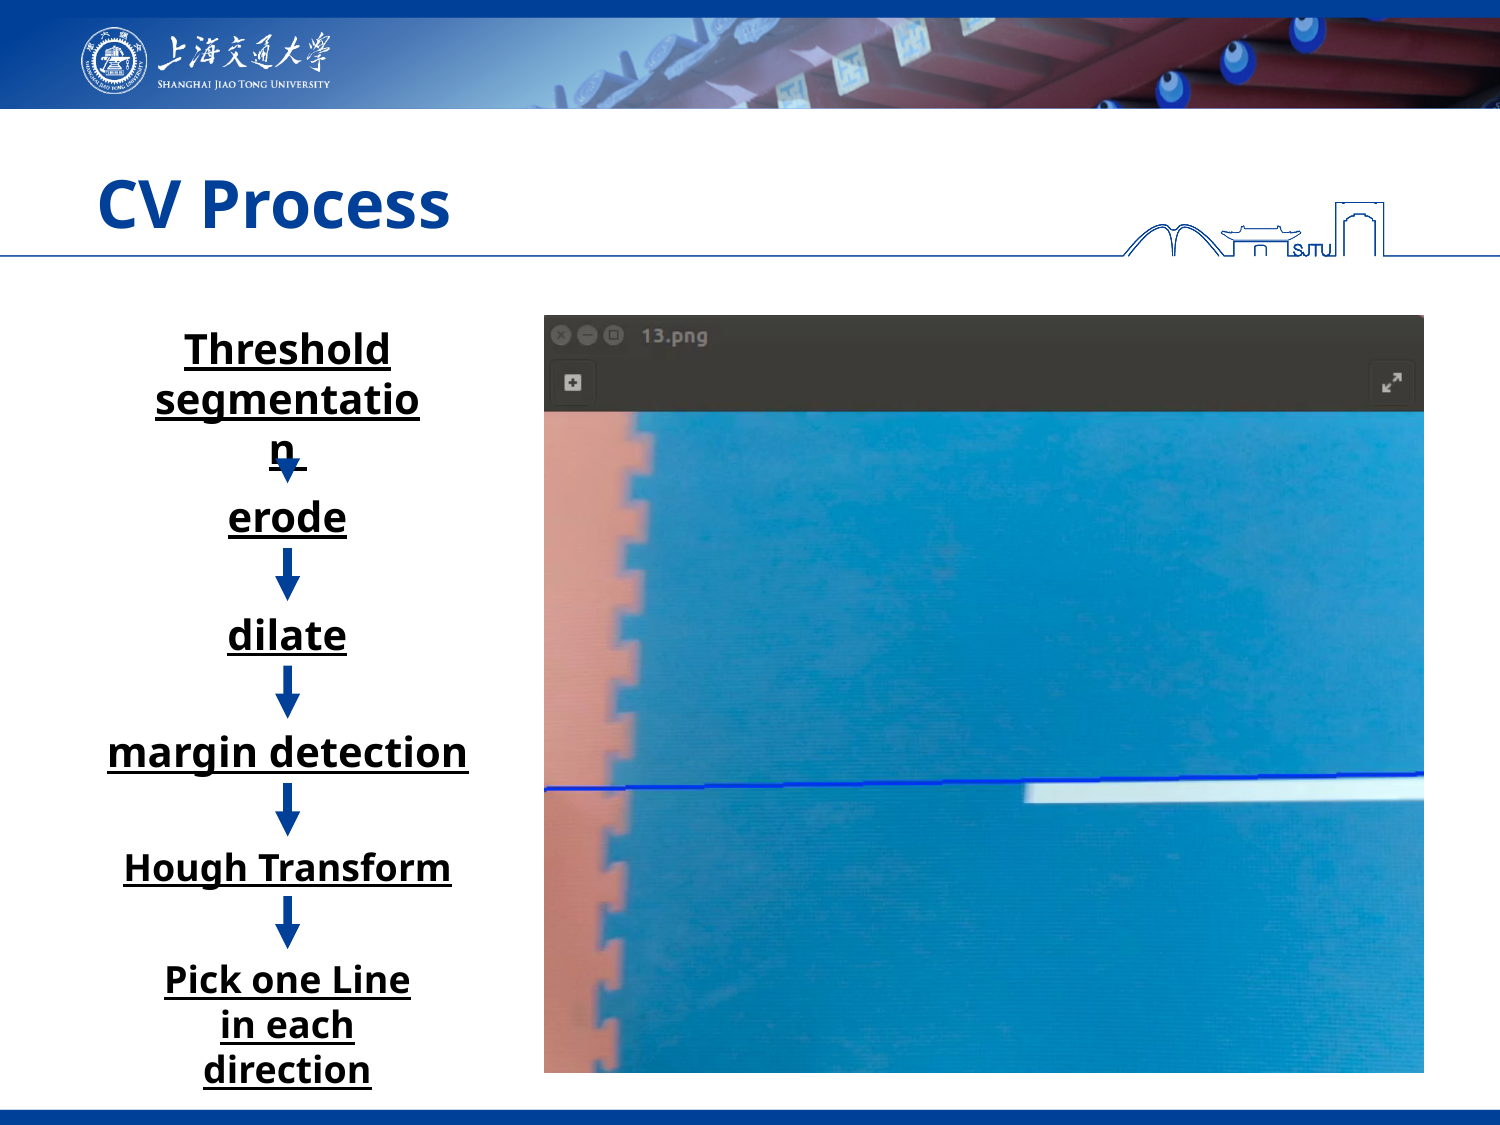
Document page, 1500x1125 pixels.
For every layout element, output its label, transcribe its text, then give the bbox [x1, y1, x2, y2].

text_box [543, 314, 1424, 1074]
text_box dilate [138, 601, 437, 666]
text_box Pick one Line in each direction [138, 949, 437, 1099]
text_box Threshold segmentation [138, 315, 437, 480]
picture [0, 18, 1500, 109]
text_box Hough Transform [59, 836, 516, 897]
title CV Process [81, 159, 1455, 254]
text_box margin detection [59, 718, 516, 784]
text_box erode [138, 483, 437, 548]
